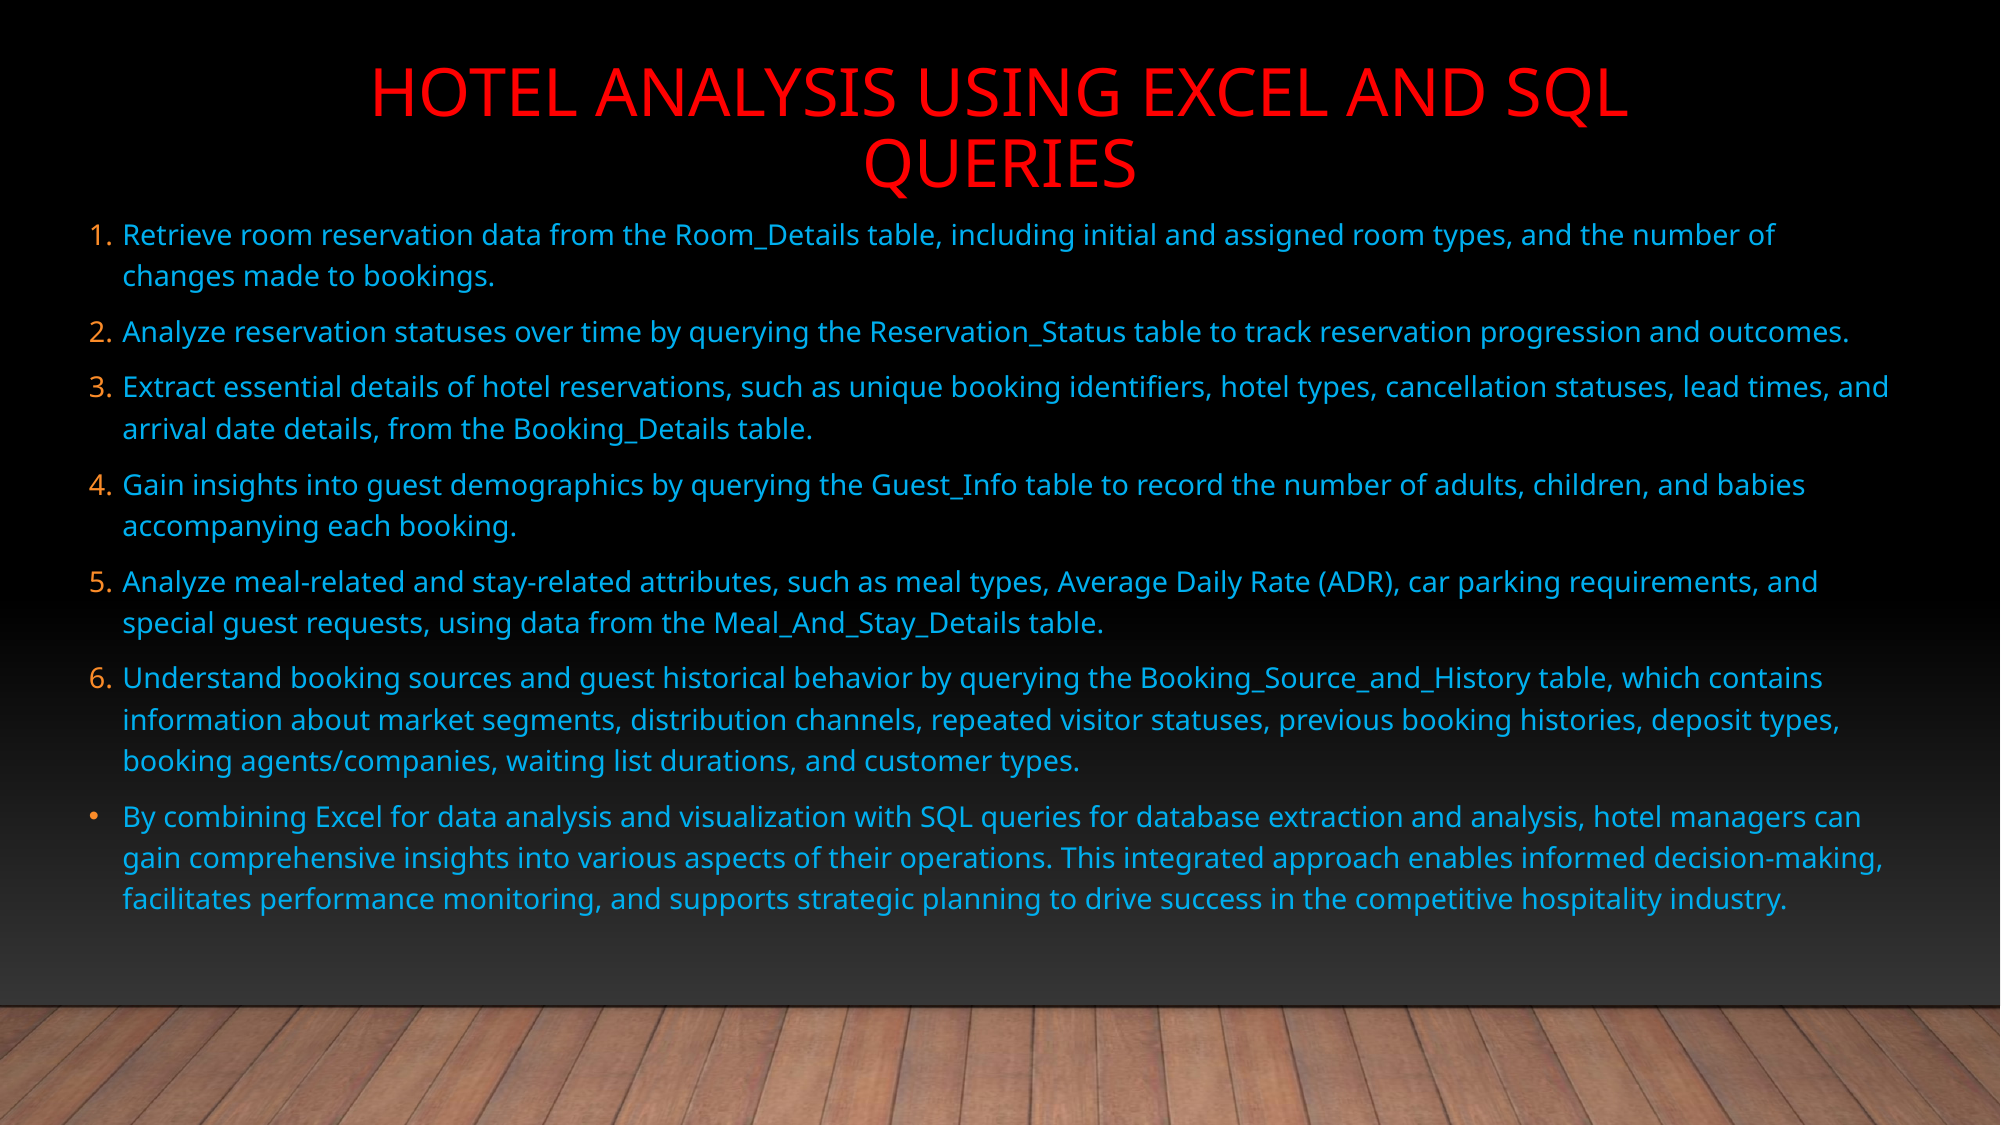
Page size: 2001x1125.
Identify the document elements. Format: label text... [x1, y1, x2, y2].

title Hotel Analysis using excel and sql queries [238, 32, 1763, 202]
list Retrieve room reservation data from the Room_Details table, including initial and assigned room types, and the number of changes made to bookings. Analyze reservation statuses over time by querying the Reservation_Status table to track reservation progression and outcomes. Extract essential details of hotel reservations, such as unique booking identifiers, hotel types, cancellation statuses, lead times, and arrival date details, from the Booking_Details table. Gain insights into guest demographics by querying the Guest_Info table to record the number of adults, children, and babies accompanying each booking. Analyze meal-related and stay-related attributes, such as meal types, Average Daily Rate (ADR), car parking requirements, and special guest requests, using data from the Meal_And_Stay_Details table. Understand booking sources and guest historical behavior by querying the Booking_Source_and_History table, which contains information about market segments, distribution channels, repeated visitor statuses, previous booking histories, deposit types, booking agents/companies, waiting list durations, and customer types. By combining Excel for data analysis and visualization with SQL queries for database extraction and analysis, hotel managers can gain comprehensive insights into various aspects of their operations. This integrated approach enables informed decision-making, facilitates performance monitoring, and supports strategic planning to drive success in the competitive hospitality industry. [73, 202, 1909, 961]
picture [0, 1005, 2000, 1125]
